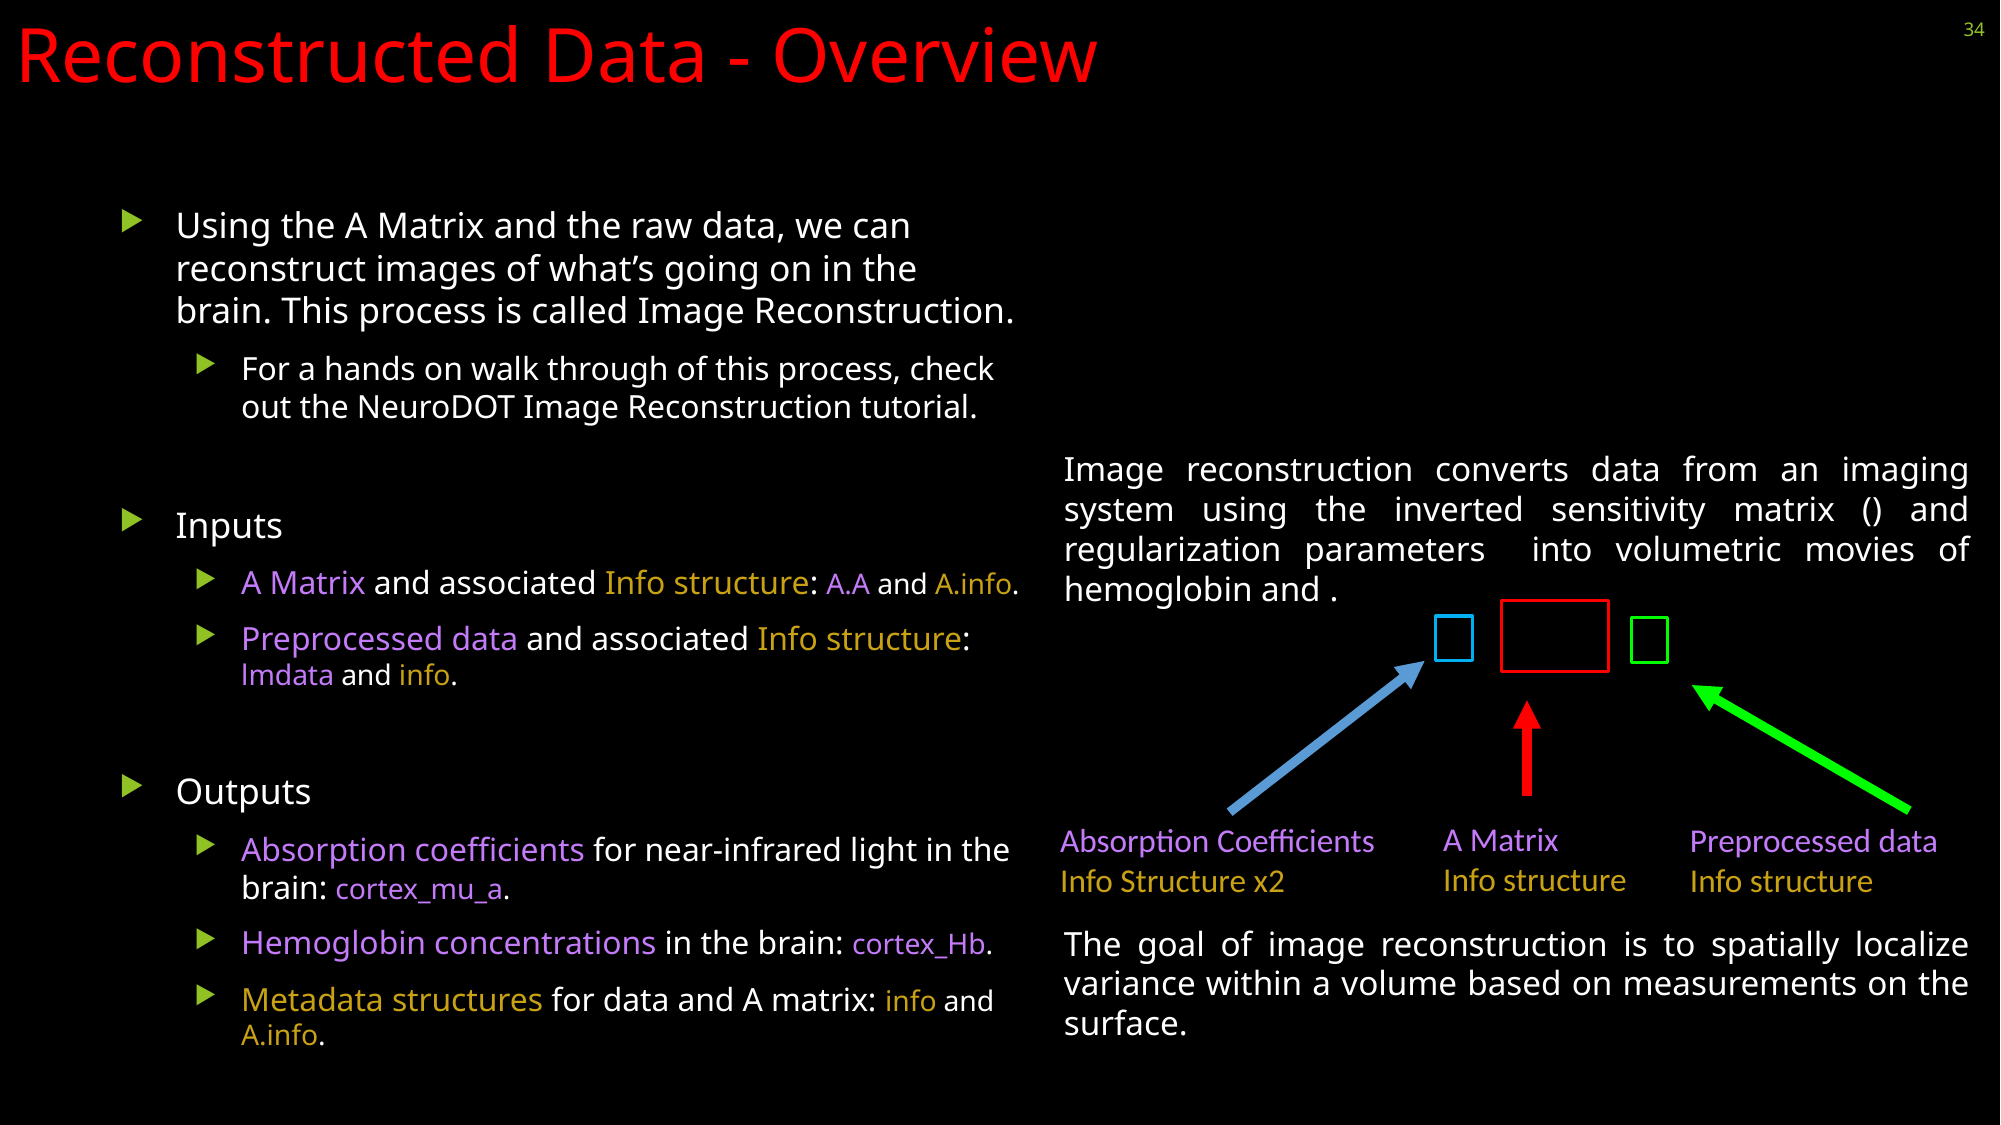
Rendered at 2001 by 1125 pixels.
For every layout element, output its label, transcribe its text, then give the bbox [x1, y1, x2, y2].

title Reconstructed Data - Overview [0, 0, 1411, 217]
slide_number 34 [1887, 0, 2000, 60]
list Using the A Matrix and the raw data, we can reconstruct images of what’s going on in the brain. This process is called Image Reconstruction. For a hands on walk through of this process, check out the NeuroDOT Image Reconstruction tutorial. Inputs A Matrix and associated Info structure: A.A and A.info. Preprocessed data and associated Info structure: lmdata and info. Outputs Absorption coefficients for near-infrared light in the brain: cortex_mu_a. Hemoglobin concentrations in the brain: cortex_Hb. Metadata structures for data and A matrix: info and A.info. [104, 195, 1039, 1100]
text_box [1044, 440, 1987, 1079]
